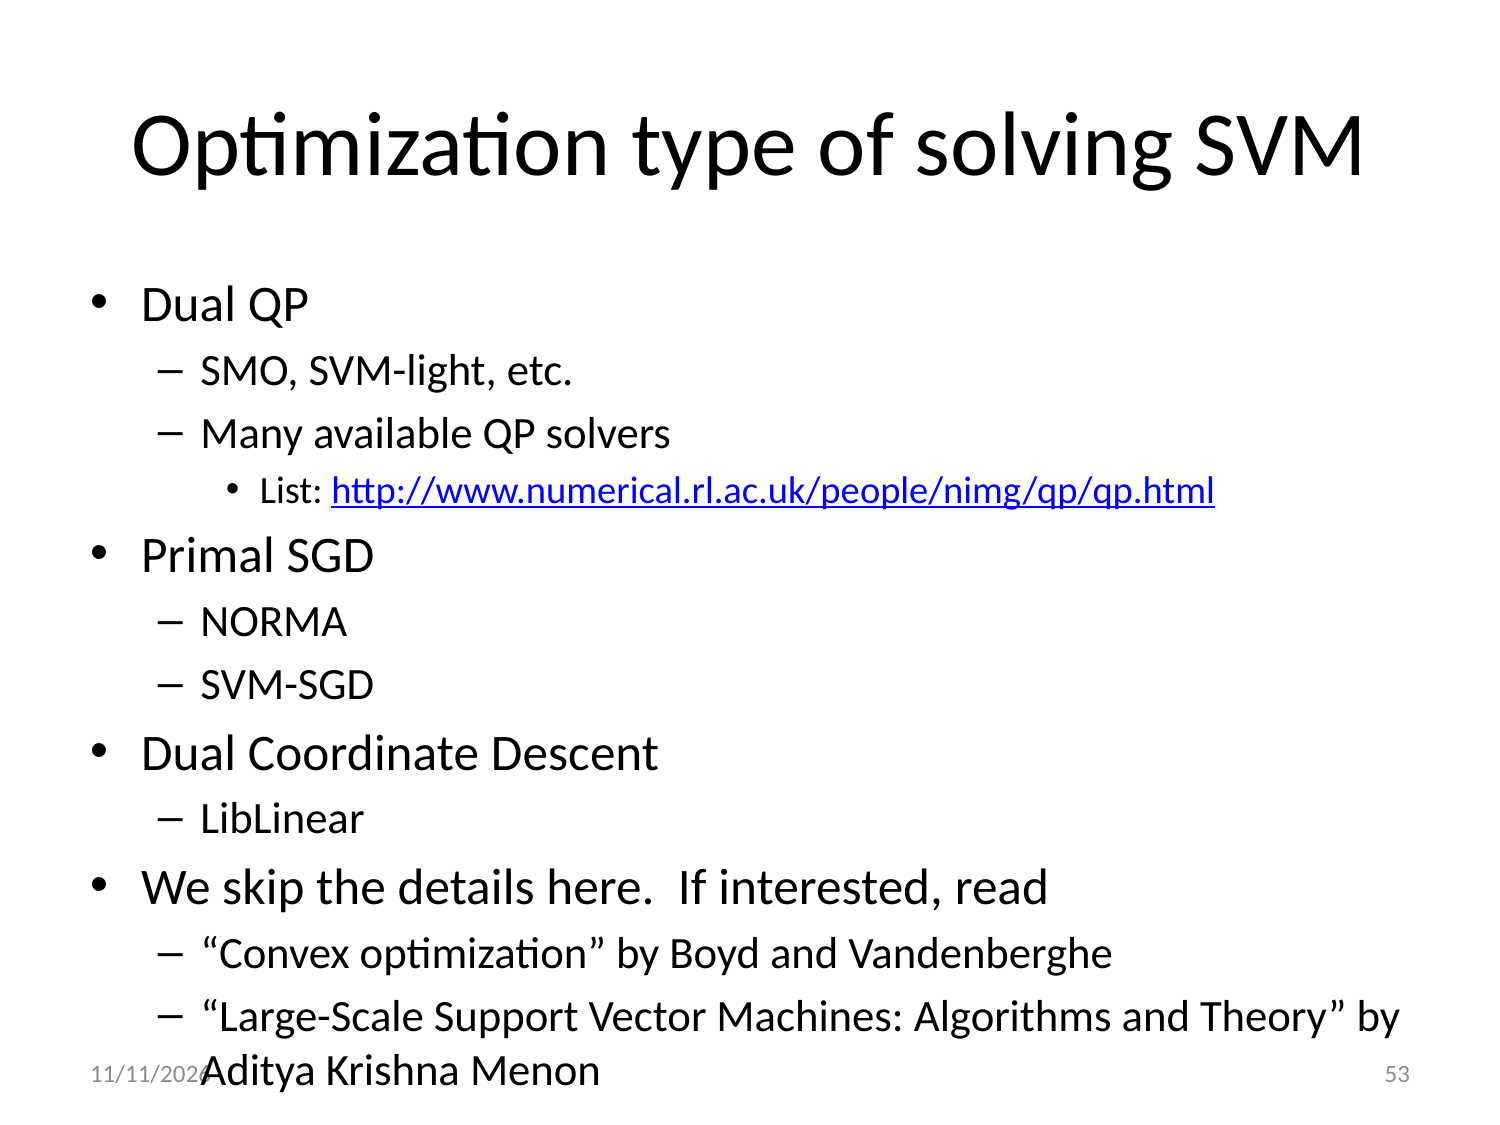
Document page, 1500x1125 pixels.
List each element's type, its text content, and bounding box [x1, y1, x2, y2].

title Optimization type of solving SVM [75, 45, 1425, 233]
list Dual QP SMO, SVM-light, etc. Many available QP solvers List: http://www.numerical.rl.ac.uk/people/nimg/qp/qp.html Primal SGD NORMA SVM-SGD Dual Coordinate Descent LibLinear We skip the details here. If interested, read “Convex optimization” by Boyd and Vandenberghe “Large-Scale Support Vector Machines: Algorithms and Theory” by Aditya Krishna Menon [75, 262, 1425, 1103]
slide_number 53 [1074, 1042, 1425, 1103]
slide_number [75, 1042, 425, 1103]
